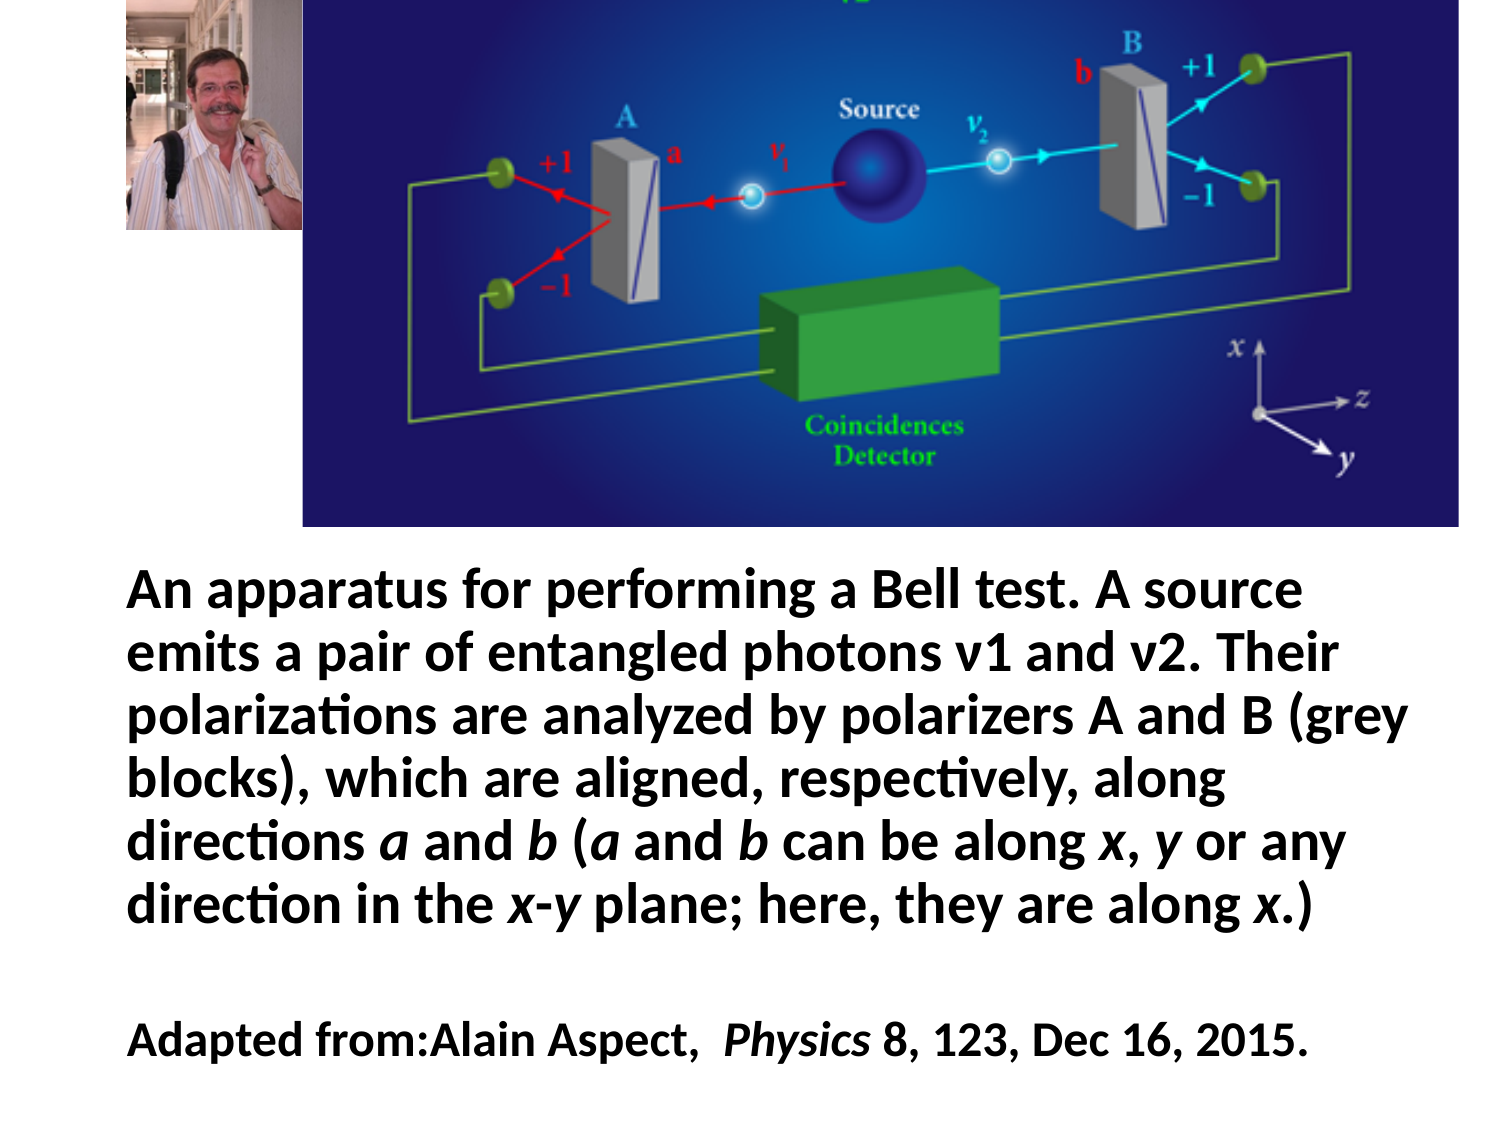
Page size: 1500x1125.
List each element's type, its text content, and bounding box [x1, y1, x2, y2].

text_box An apparatus for performing a Bell test. A source emits a pair of entangled photons ν1 and ν2. Their polarizations are analyzed by polarizers A and B (grey blocks), which are aligned, respectively, along directions a and b (a and b can be along x, y or any direction in the x-y plane; here, they are along x.) Adapted from:Alain Aspect, Physics 8, 123, Dec 16, 2015. [112, 551, 1459, 1075]
picture [126, 0, 1459, 528]
